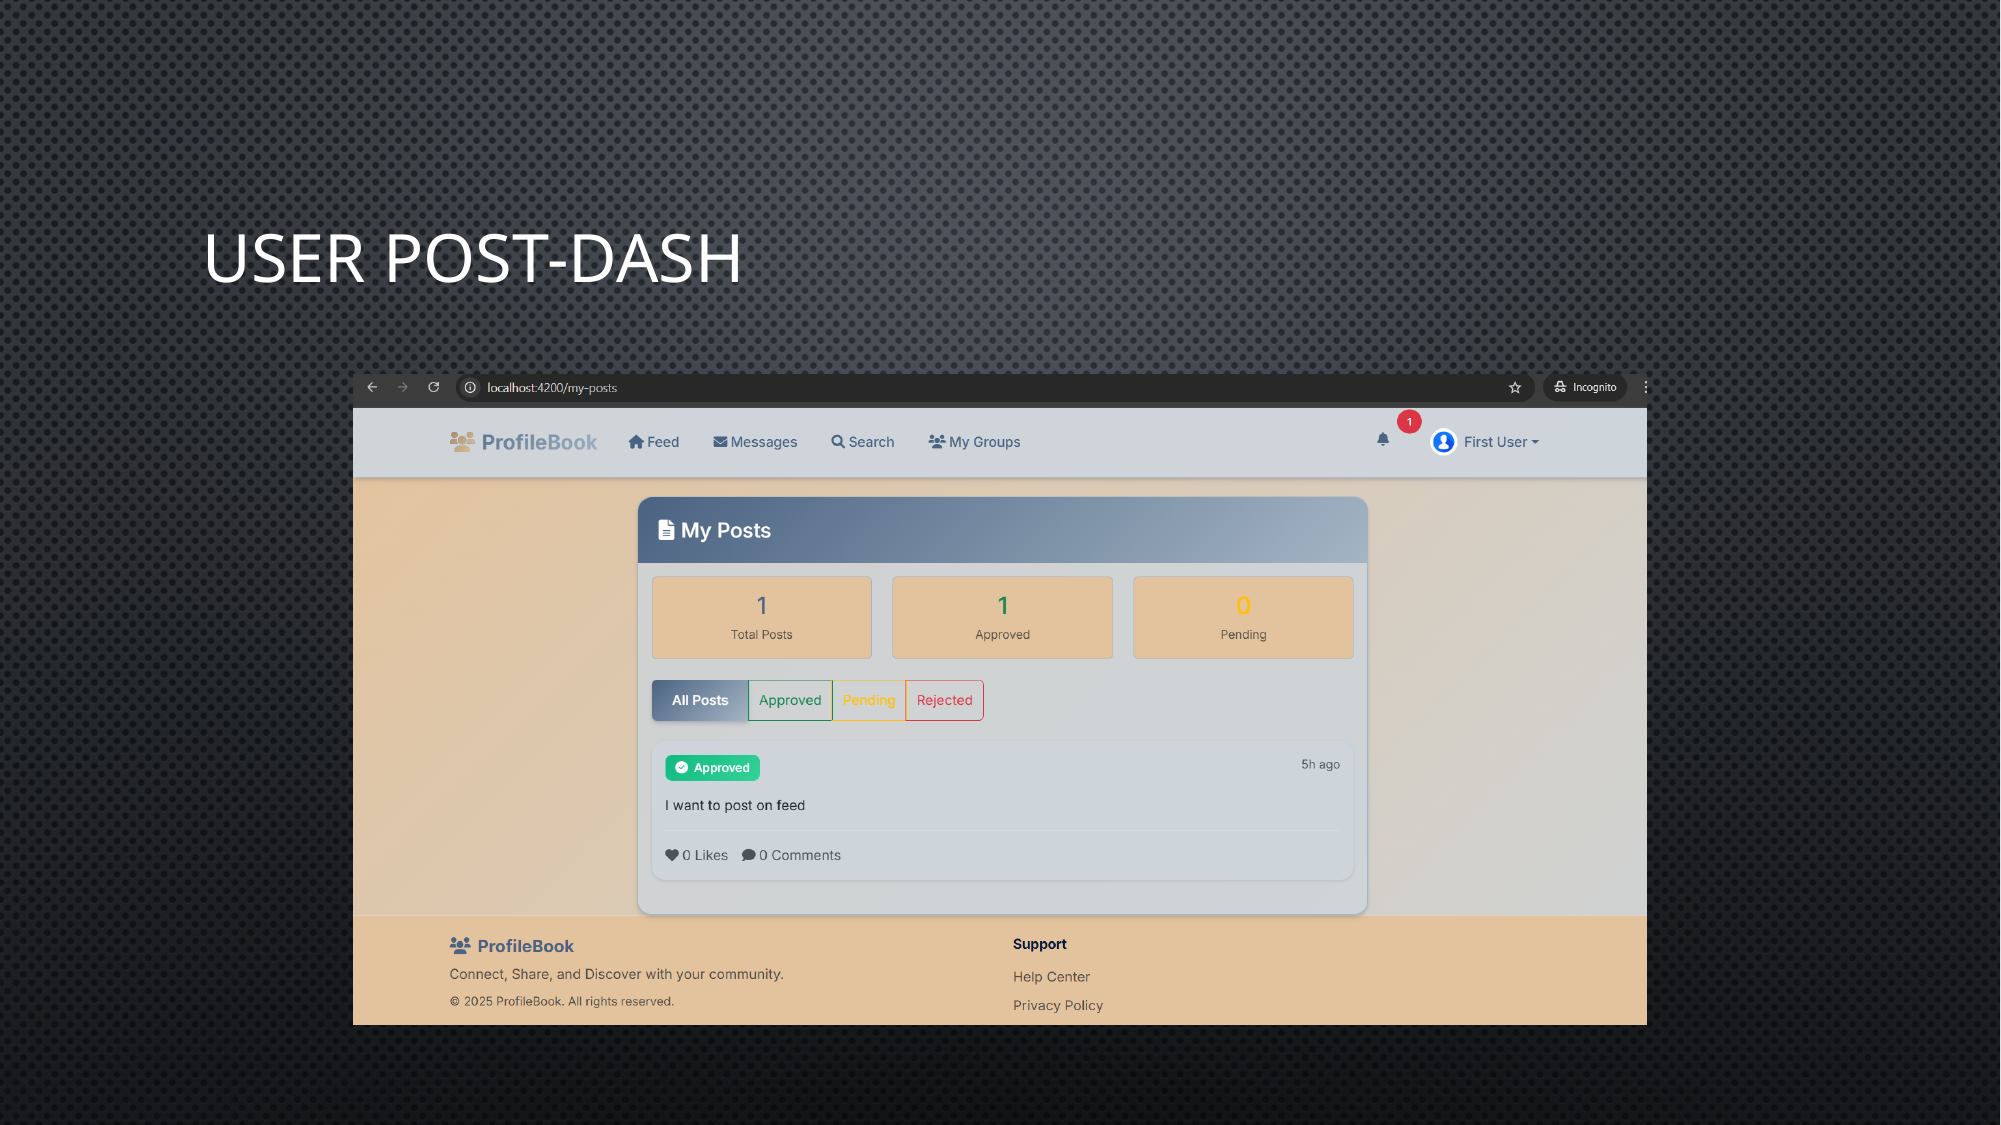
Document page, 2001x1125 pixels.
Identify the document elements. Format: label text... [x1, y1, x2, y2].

title User post-dash [187, 99, 1813, 413]
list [352, 373, 1647, 1026]
